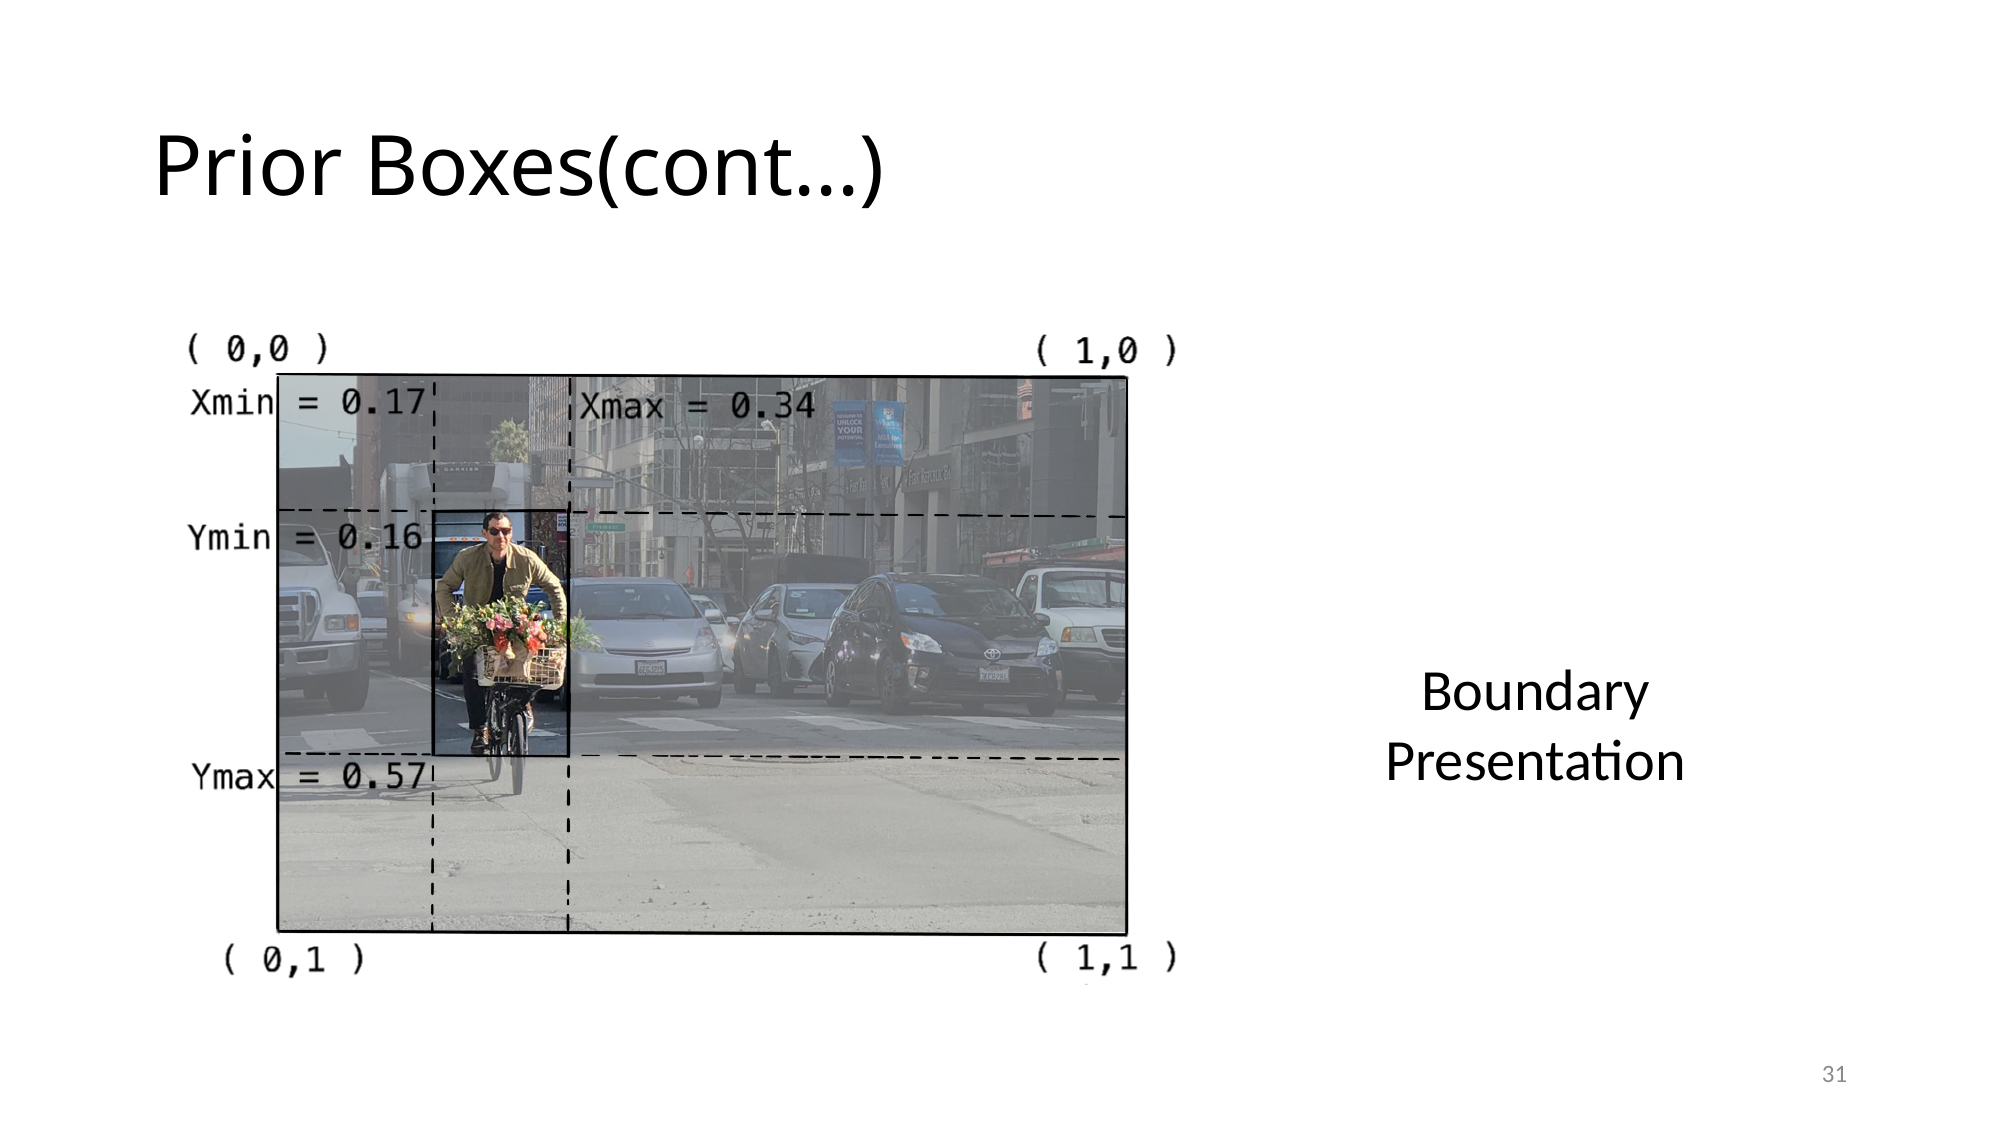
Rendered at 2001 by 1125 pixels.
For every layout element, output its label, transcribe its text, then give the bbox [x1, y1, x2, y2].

text_box Boundary Presentation [1281, 645, 1791, 800]
slide_number 31 [1412, 1042, 1863, 1103]
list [169, 277, 1212, 1043]
title Prior Boxes(cont...) [137, 59, 1863, 278]
